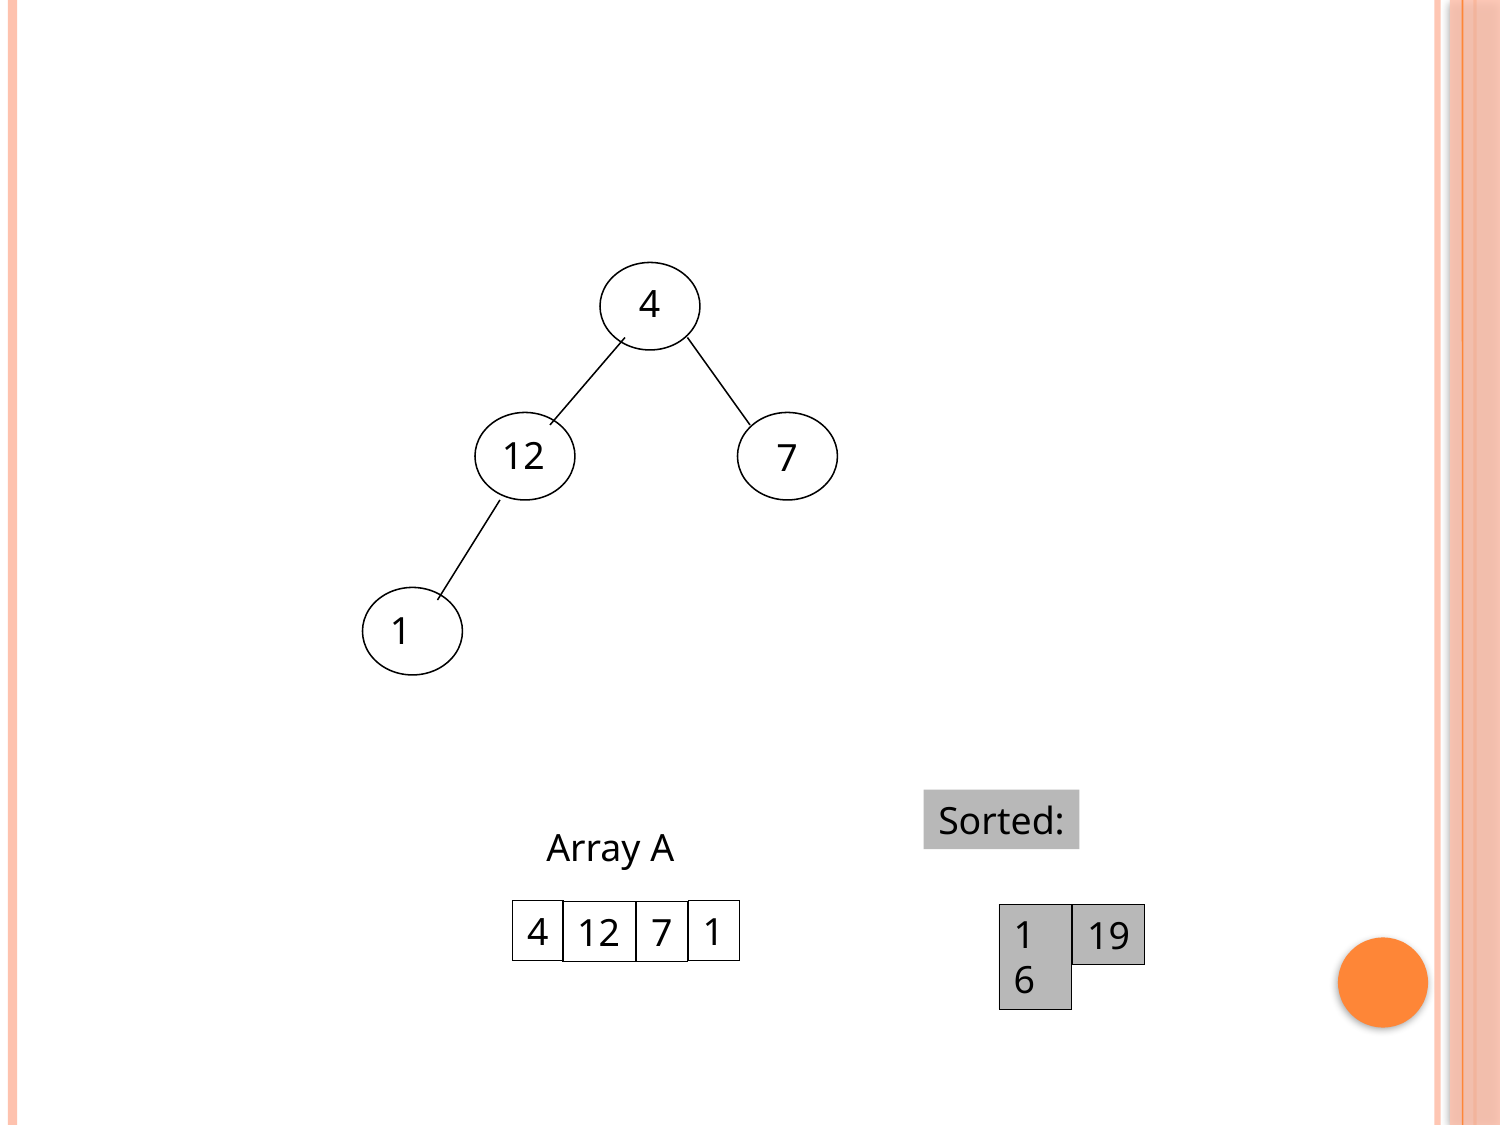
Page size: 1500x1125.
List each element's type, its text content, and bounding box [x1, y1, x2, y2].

text_box [600, 262, 700, 350]
text_box 1 [687, 900, 740, 961]
text_box 4 [624, 273, 676, 333]
text_box 4 [512, 900, 564, 960]
text_box 16 [998, 904, 1072, 1009]
text_box 19 [1072, 904, 1145, 965]
text_box 1 [374, 599, 426, 660]
text_box Array A [531, 816, 690, 877]
text_box [491, 412, 559, 424]
text_box Sorted: [923, 789, 1080, 850]
text_box 12 [487, 424, 560, 485]
text_box [737, 412, 838, 500]
text_box 7 [761, 426, 813, 486]
text_box [362, 587, 463, 675]
text_box [474, 425, 575, 500]
text_box 7 [636, 901, 688, 962]
text_box 12 [562, 901, 635, 962]
